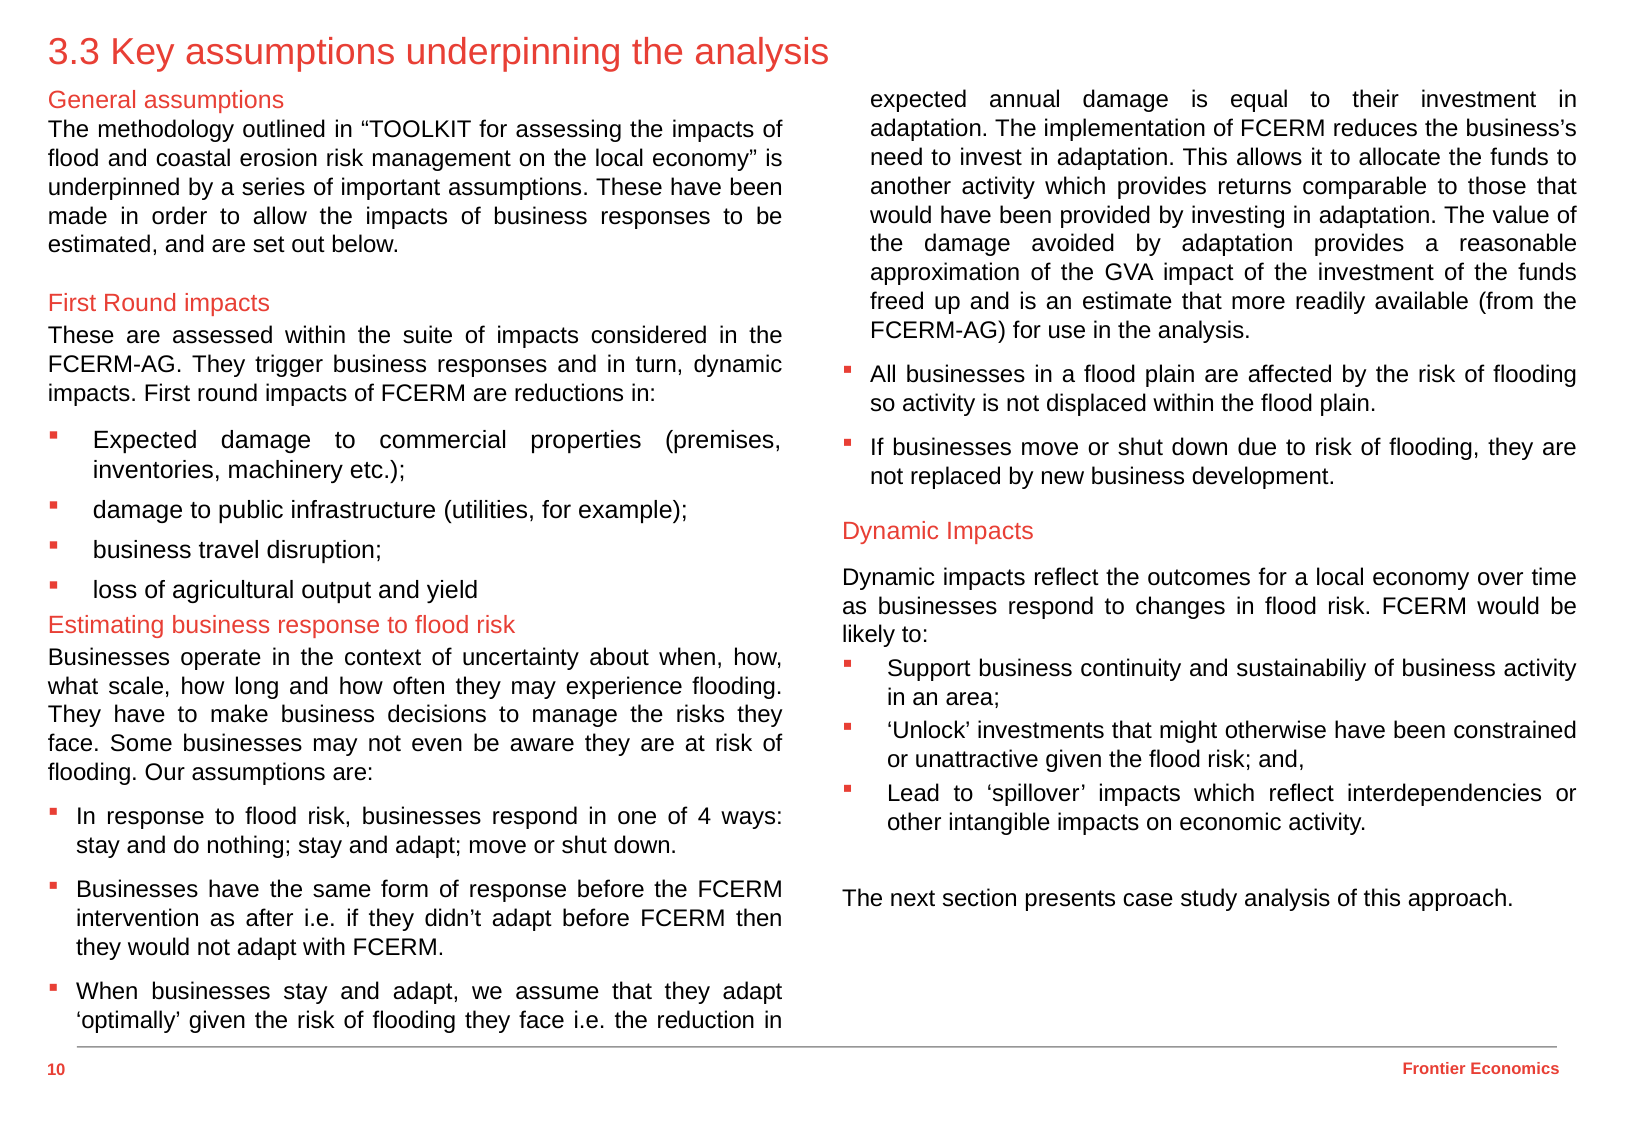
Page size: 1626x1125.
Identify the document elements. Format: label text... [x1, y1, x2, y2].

list General assumptions The methodology outlined in “TOOLKIT for assessing the impacts of flood and coastal erosion risk management on the local economy” is underpinned by a series of important assumptions. These have been made in order to allow the impacts of business responses to be estimated, and are set out below. First Round impacts These are assessed within the suite of impacts considered in the FCERM-AG. They trigger business responses and in turn, dynamic impacts. First round impacts of FCERM are reductions in: Expected damage to commercial properties (premises, inventories, machinery etc.); damage to public infrastructure (utilities, for example); business travel disruption; loss of agricultural output and yield Estimating business response to flood risk Businesses operate in the context of uncertainty about when, how, what scale, how long and how often they may experience flooding. They have to make business decisions to manage the risks they face. Some businesses may not even be aware they are at risk of flooding. Our assumptions are: In response to flood risk, businesses respond in one of 4 ways: stay and do nothing; stay and adapt; move or shut down. Businesses have the same form of response before the FCERM intervention as after i.e. if they didn’t adapt before FCERM then they would not adapt with FCERM. When businesses stay and adapt, we assume that they adapt ‘optimally’ given the risk of flooding they face i.e. the reduction in expected annual damage is equal to their investment in adaptation. The implementation of FCERM reduces the business’s need to invest in adaptation. This allows it to allocate the funds to another activity which provides returns comparable to those that would have been provided by investing in adaptation. The value of the damage avoided by adaptation provides a reasonable approximation of the GVA impact of the investment of the funds freed up and is an estimate that more readily available (from the FCERM-AG) for use in the analysis. All businesses in a flood plain are affected by the risk of flooding so activity is not displaced within the flood plain. If businesses move or shut down due to risk of flooding, they are not replaced by new business development. Dynamic Impacts Dynamic impacts reflect the outcomes for a local economy over time as businesses respond to changes in flood risk. FCERM would be likely to: Support business continuity and sustainabiliy of business activity in an area; ‘Unlock’ investments that might otherwise have been constrained or unattractive given the flood risk; and, Lead to ‘spillover’ impacts which reflect interdependencies or other intangible impacts on economic activity. The next section presents case study analysis of this approach. [32, 76, 1593, 1046]
title 3.3 Key assumptions underpinning the analysis [32, 19, 1510, 76]
